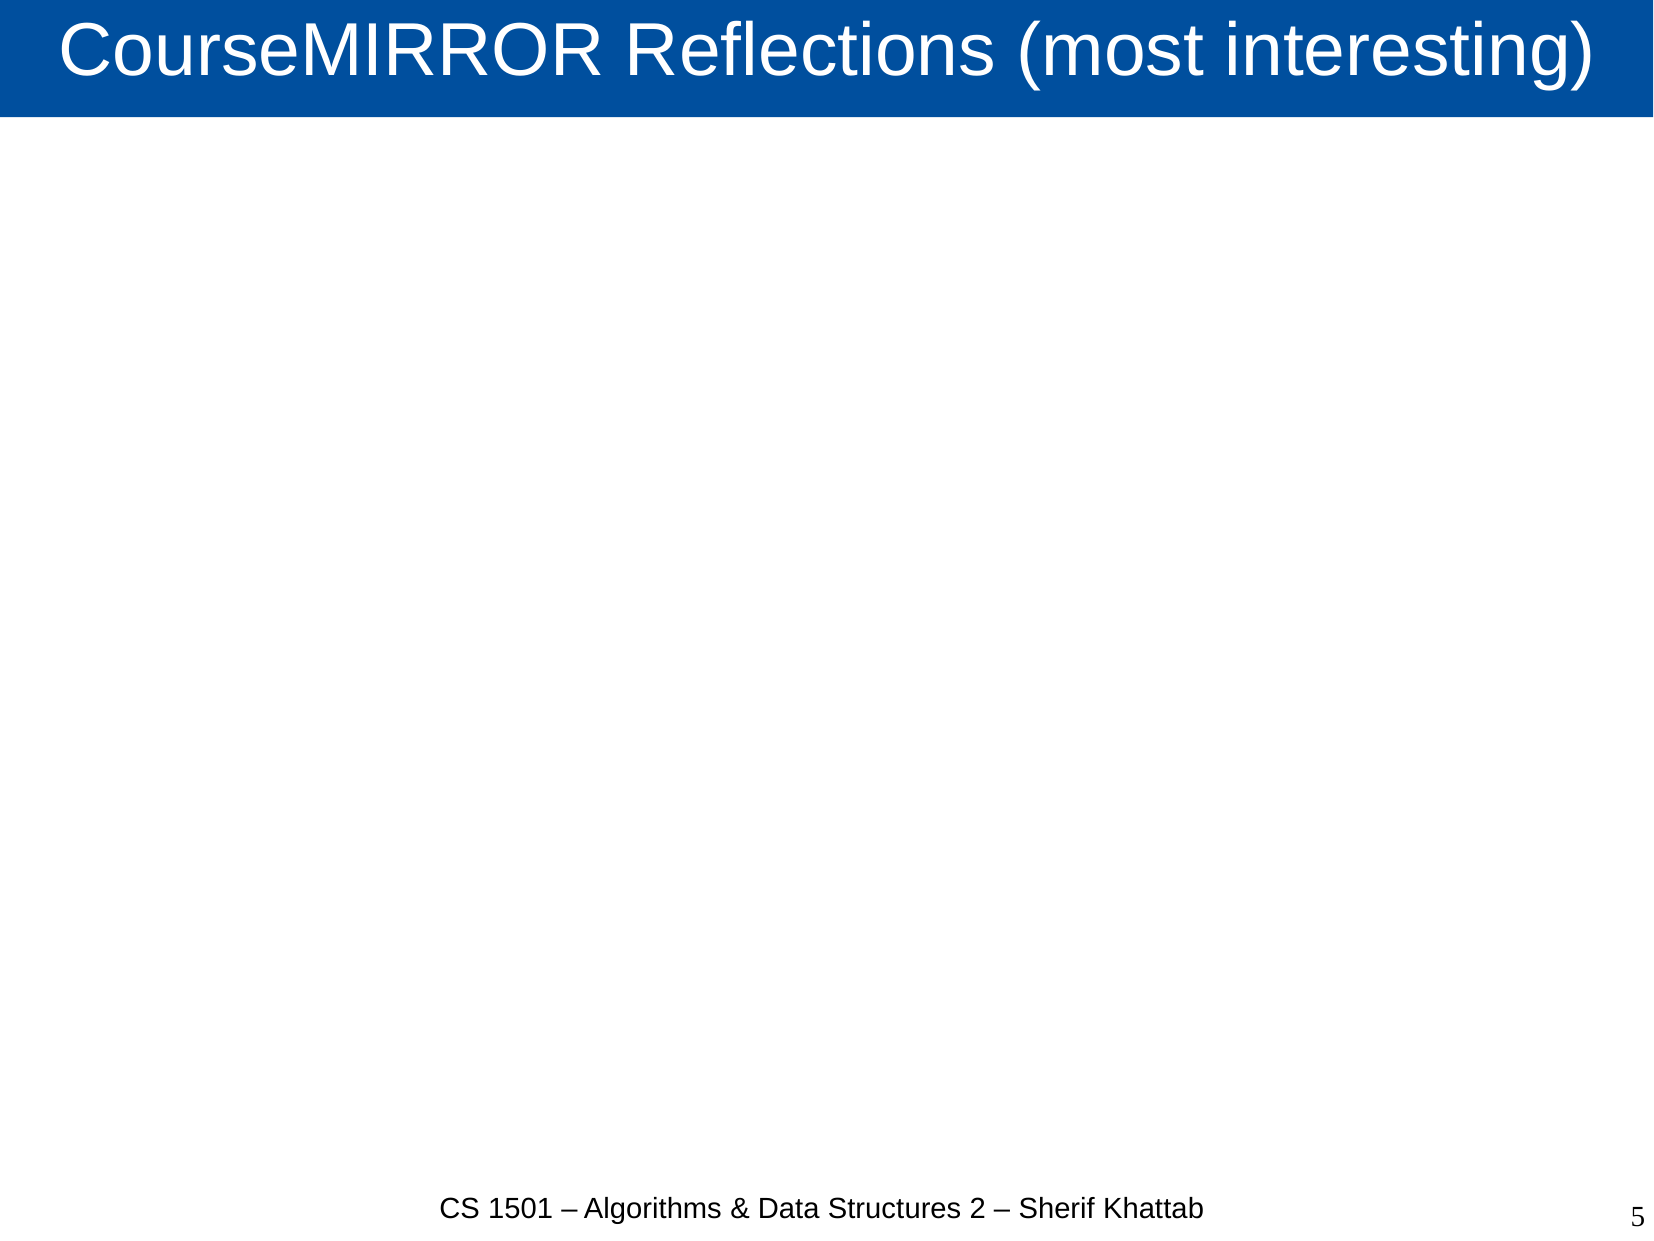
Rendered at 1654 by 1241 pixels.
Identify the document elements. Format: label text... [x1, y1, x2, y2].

footer CS 1501 – Algorithms & Data Structures 2 – Sherif Khattab [407, 1191, 1238, 1241]
slide_number 5 [1265, 1199, 1646, 1241]
title CourseMIRROR Reflections (most interesting) [0, 0, 1654, 118]
